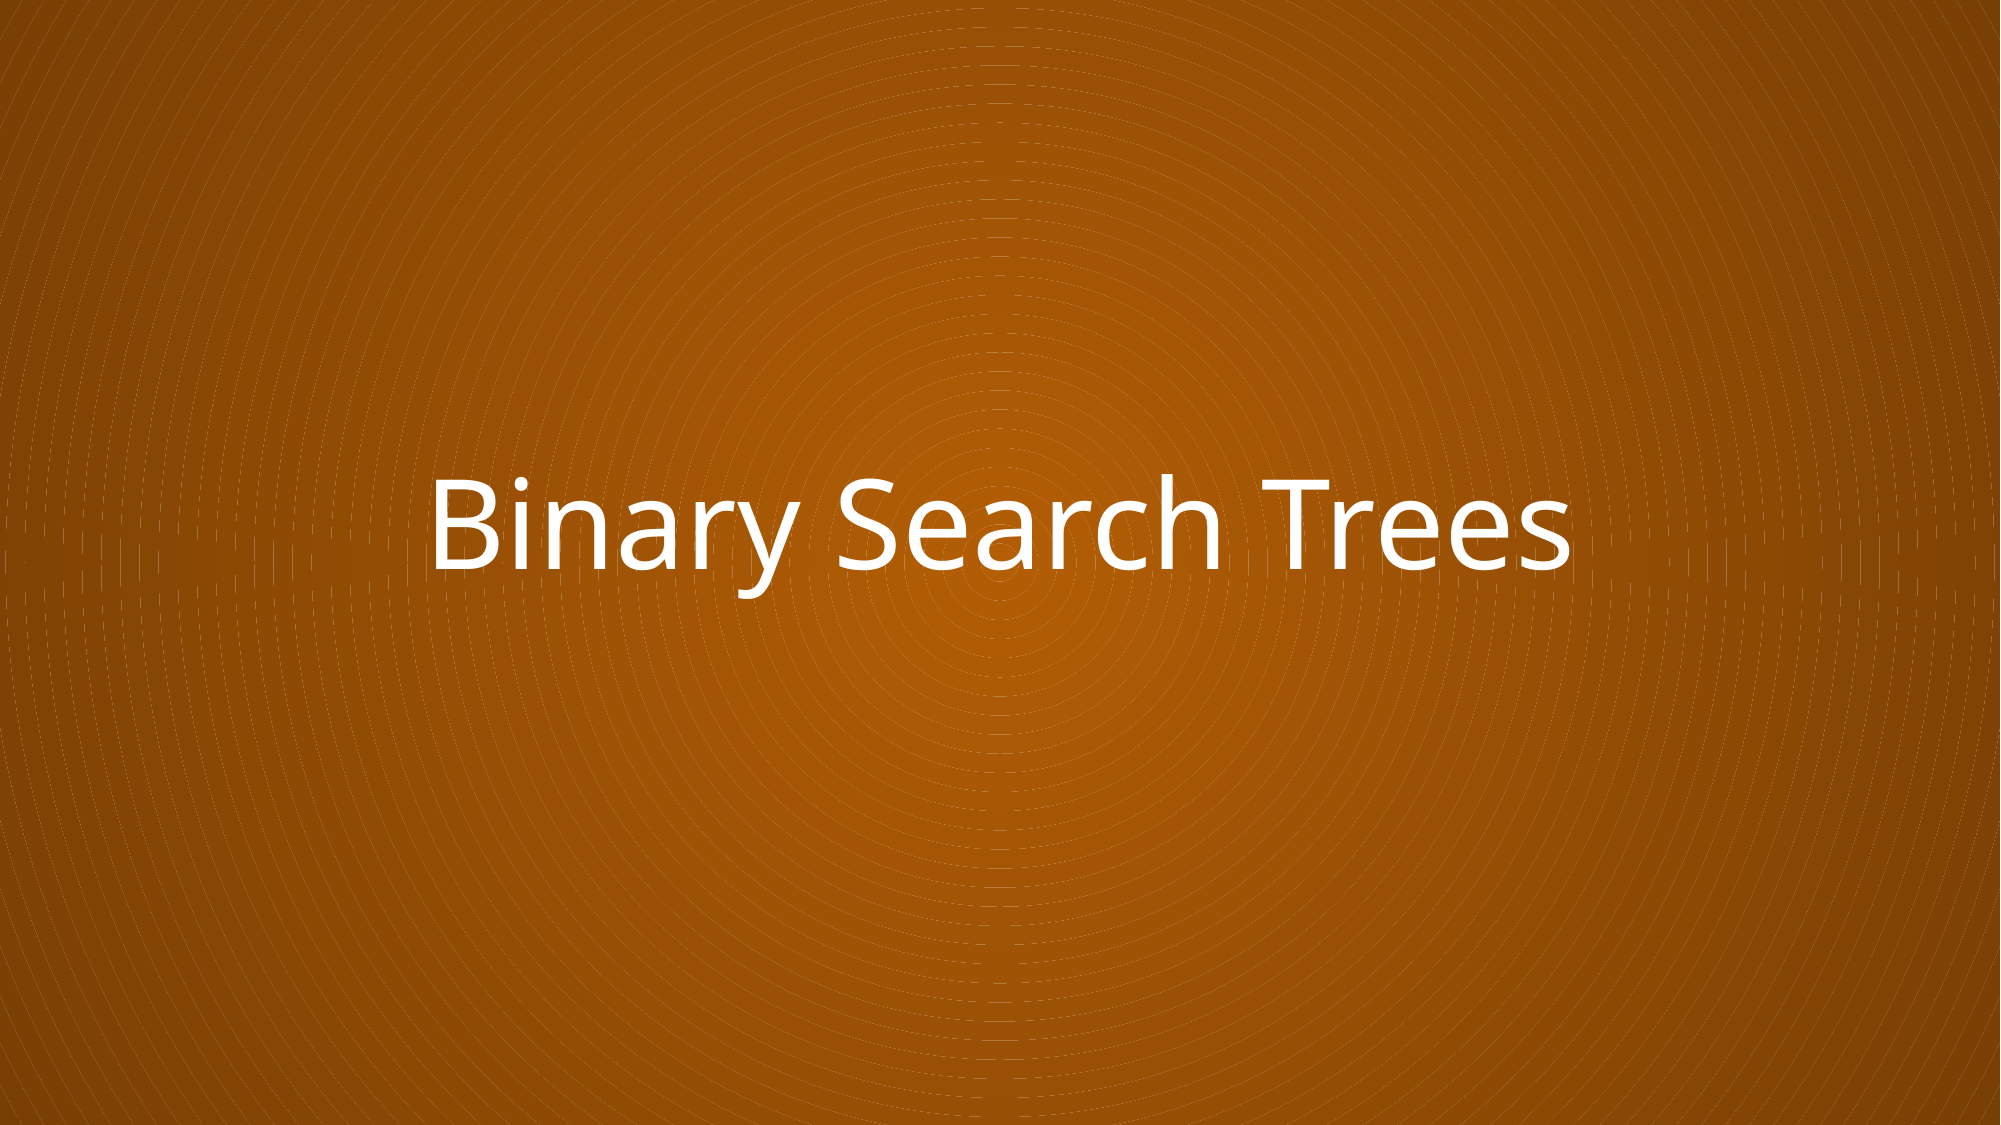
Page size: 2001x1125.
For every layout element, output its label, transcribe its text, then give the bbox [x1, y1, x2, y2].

title Binary Search Trees [0, 470, 2000, 588]
